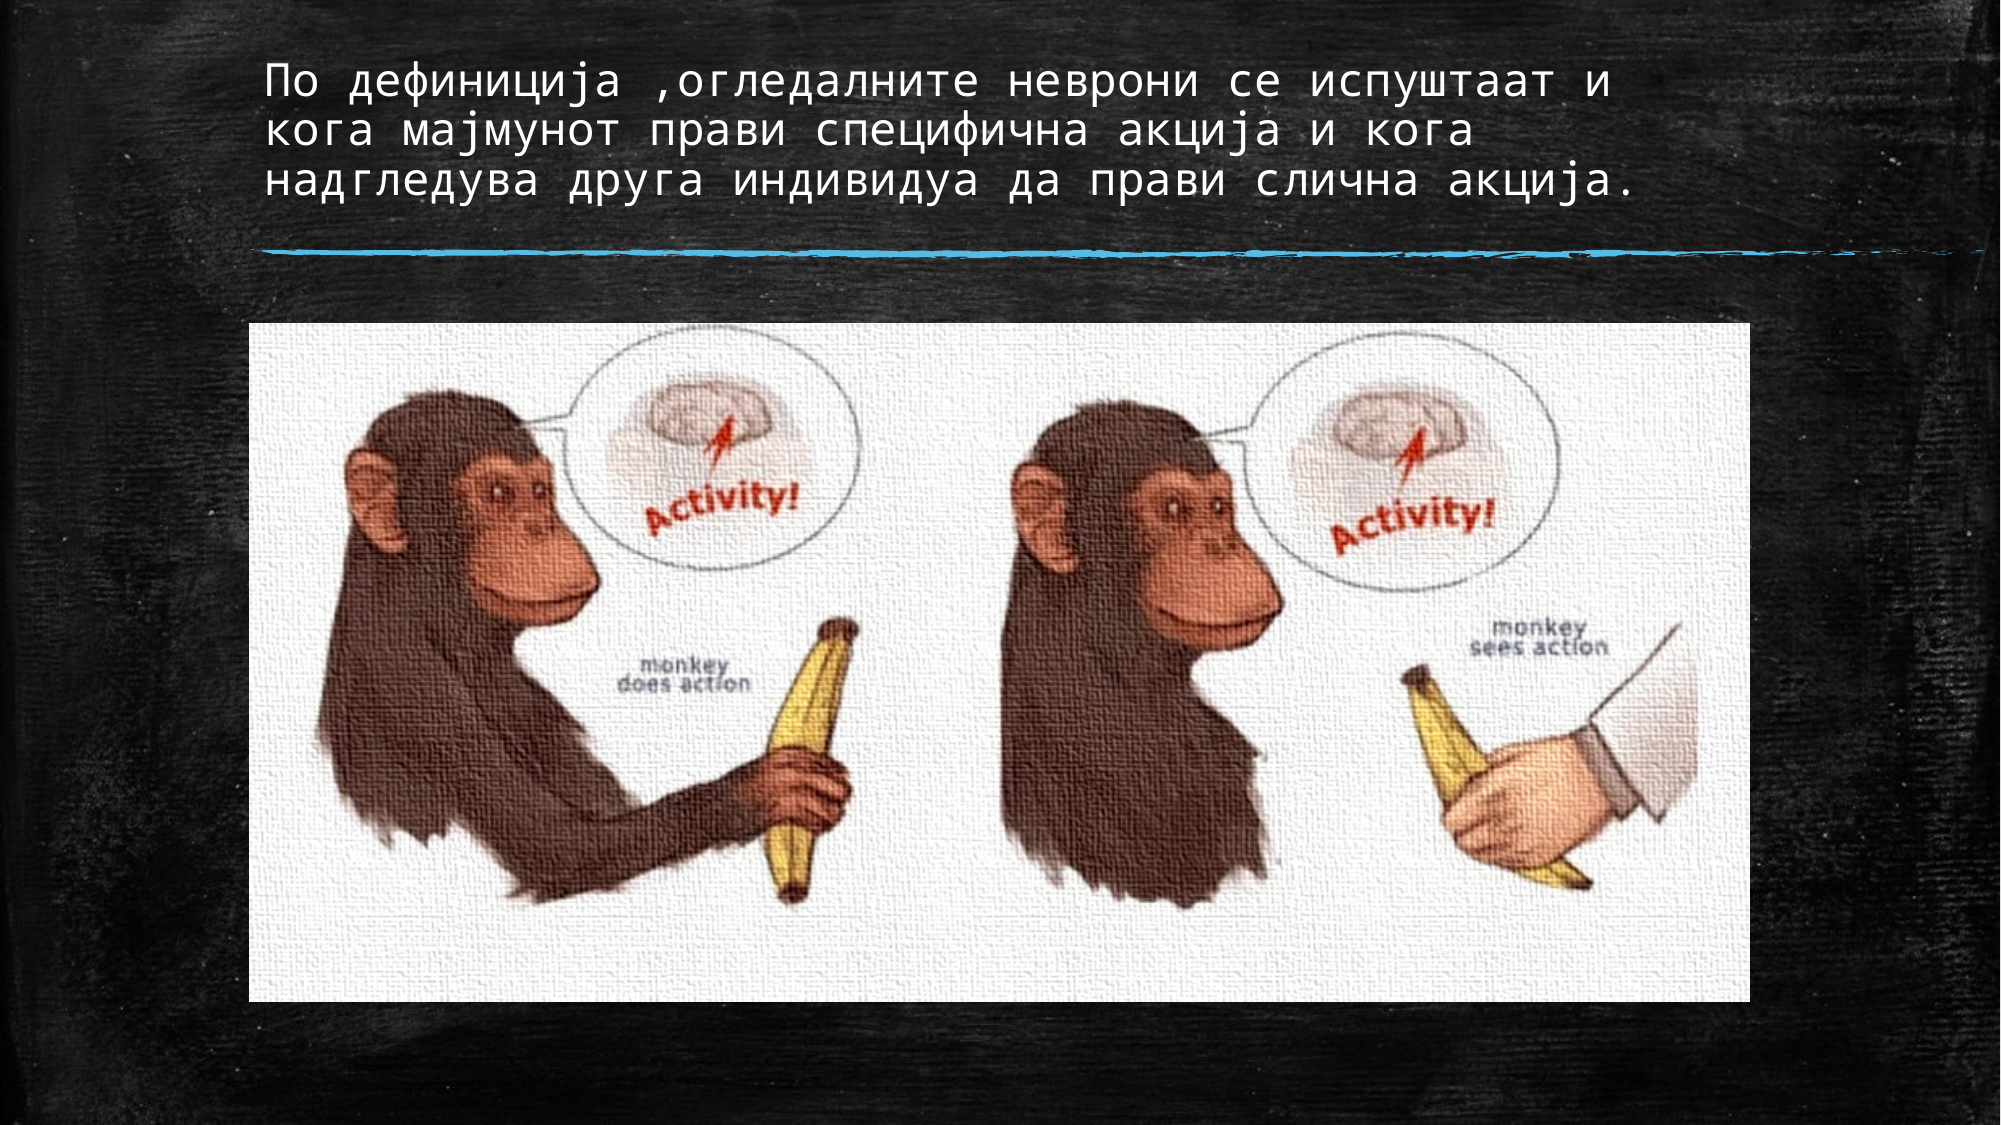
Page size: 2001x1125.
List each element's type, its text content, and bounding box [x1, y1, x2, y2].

title По дефиниција ,огледалните неврони се испуштаат и кога мајмунот прави специфична акција и кога надгледува друга индивидуа да прави слична акција. [249, 45, 1750, 213]
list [249, 323, 1750, 1002]
